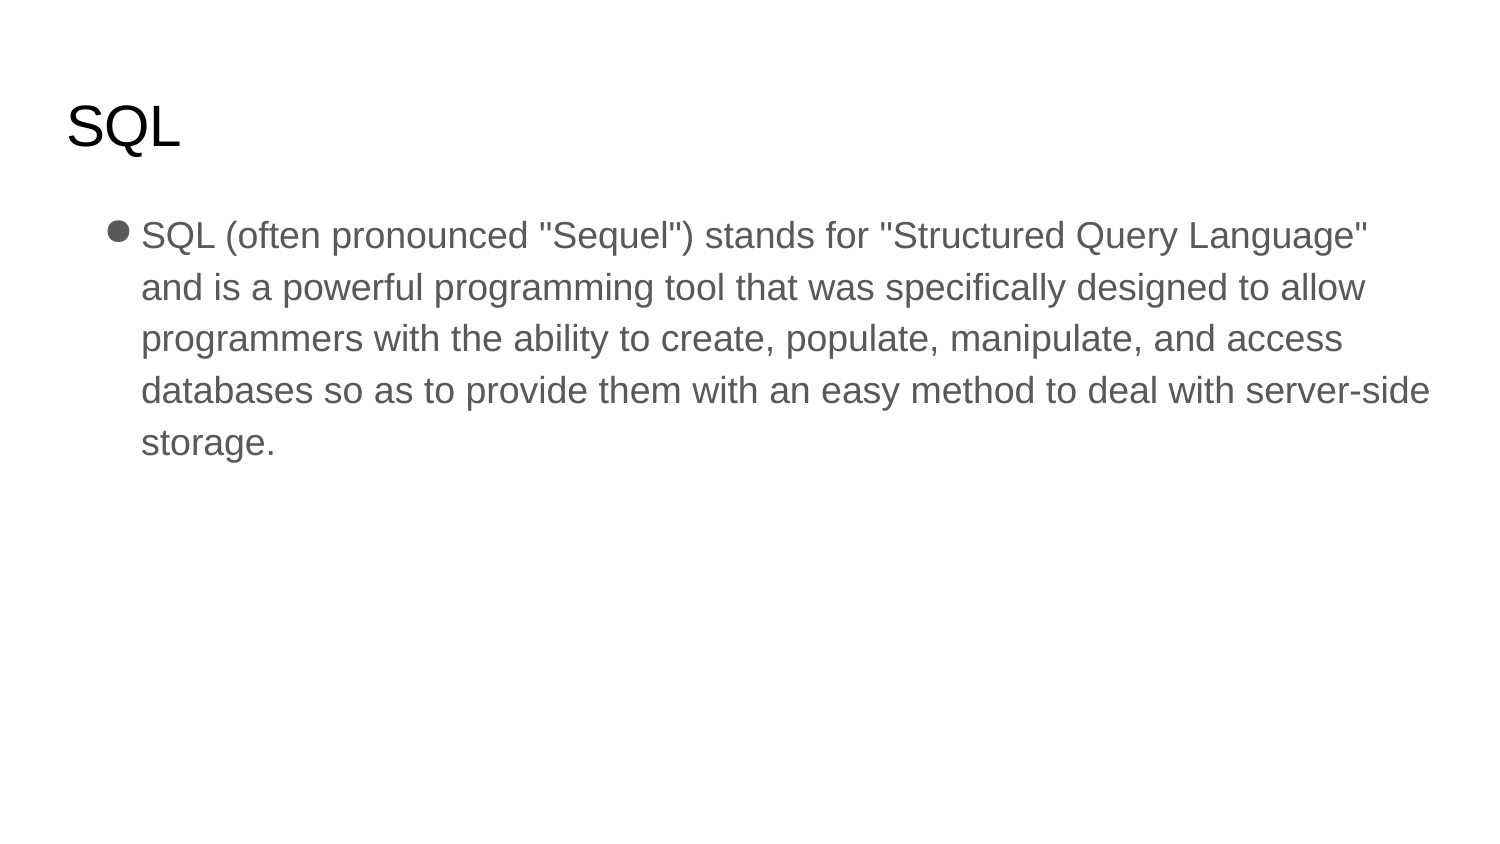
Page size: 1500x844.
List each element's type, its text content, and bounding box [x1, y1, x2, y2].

title SQL [51, 72, 1449, 167]
list SQL (often pronounced "Sequel") stands for "Structured Query Language" and is a powerful programming tool that was specifically designed to allow programmers with the ability to create, populate, manipulate, and access databases so as to provide them with an easy method to deal with server-side storage. [51, 189, 1449, 750]
